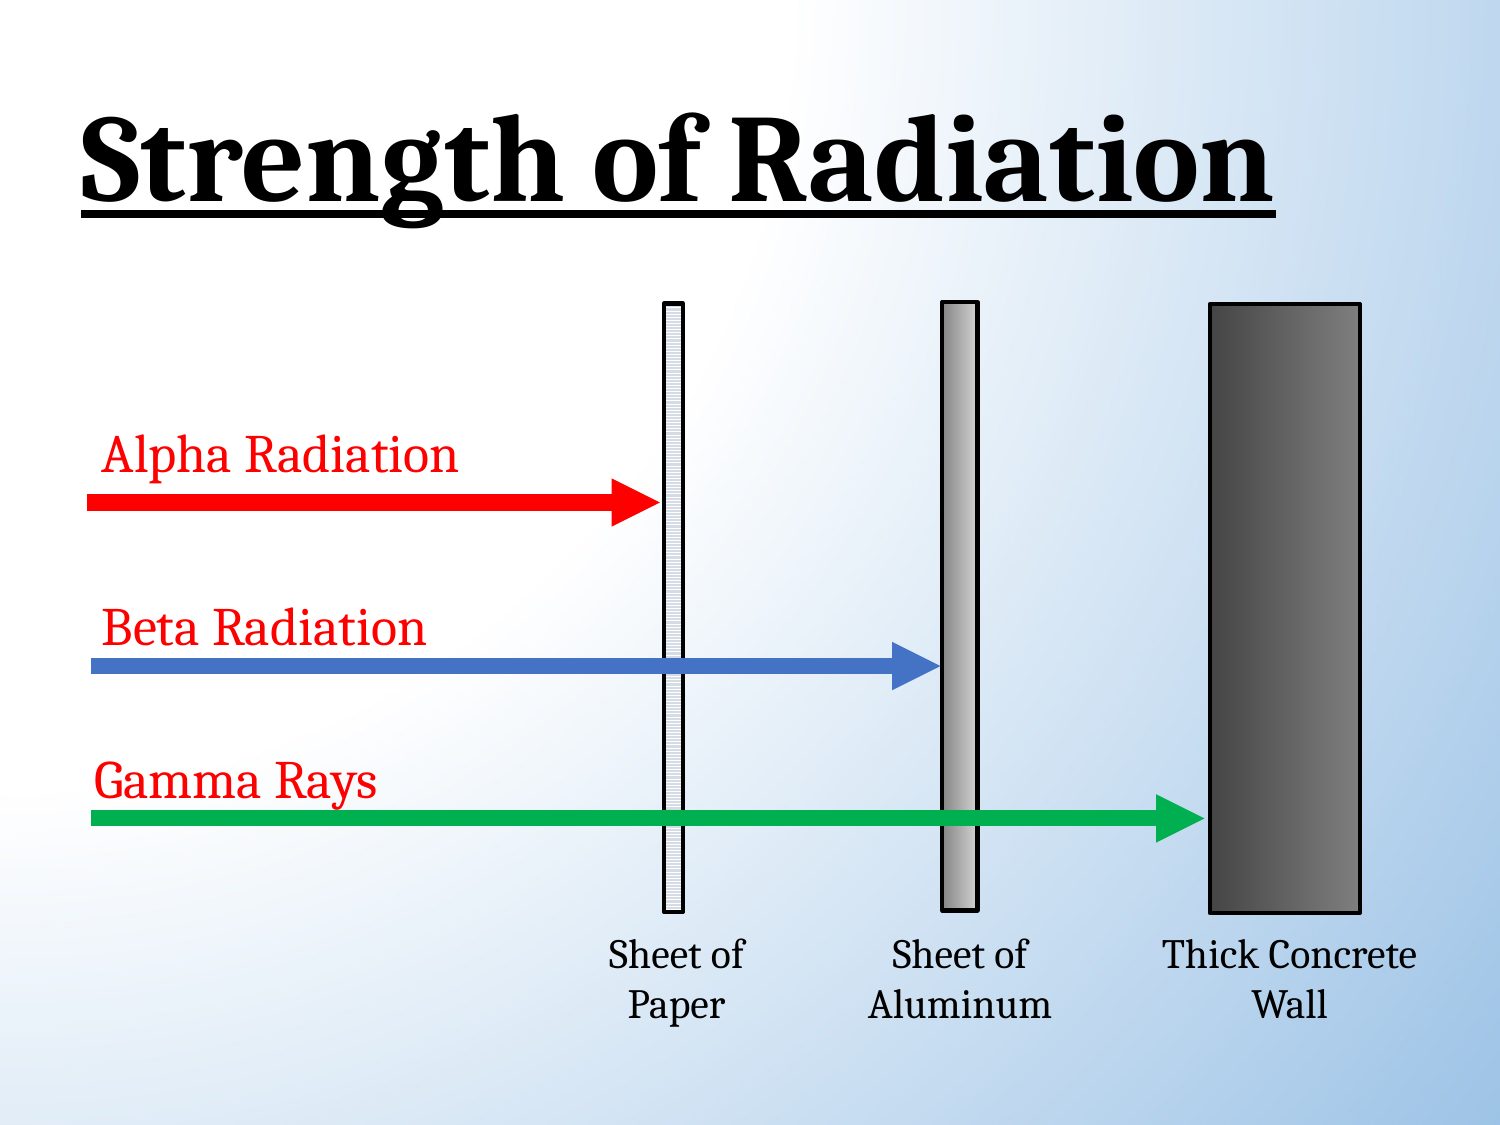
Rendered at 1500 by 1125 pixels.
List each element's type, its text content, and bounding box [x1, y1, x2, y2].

text_box [663, 826, 683, 912]
text_box [663, 303, 683, 658]
text_box Sheet of Paper [582, 919, 771, 1060]
text_box Gamma Rays [67, 736, 476, 800]
text_box [1209, 303, 1360, 914]
text_box Thick Concrete Wall [1146, 919, 1433, 983]
text_box Strength of Radiation [66, 86, 1382, 249]
text_box Sheet of Aluminum [838, 919, 1082, 983]
text_box Alpha Radiation [86, 410, 543, 474]
text_box [942, 302, 978, 810]
text_box [663, 674, 683, 810]
text_box [942, 826, 978, 911]
text_box Beta Radiation [86, 583, 495, 666]
picture [0, 0, 1500, 1125]
